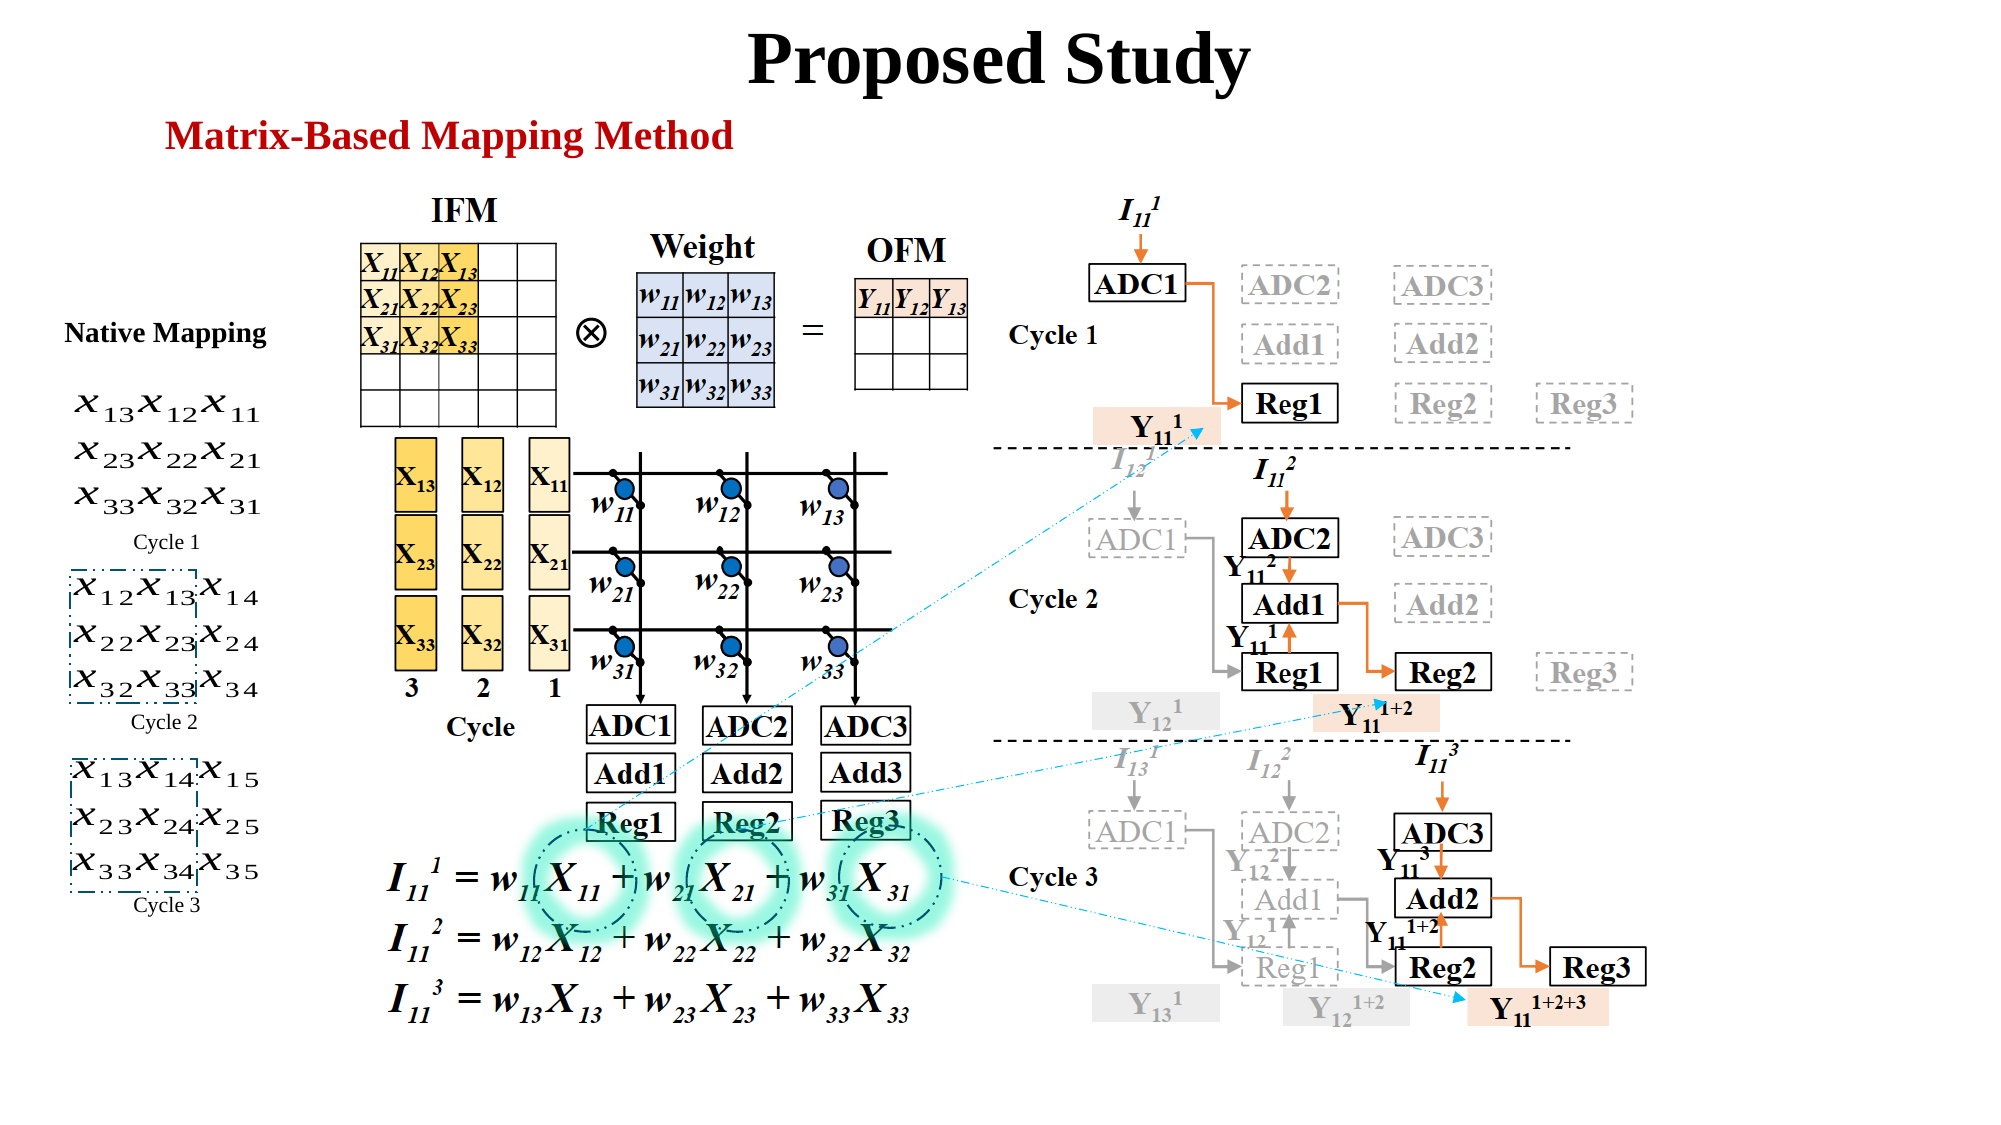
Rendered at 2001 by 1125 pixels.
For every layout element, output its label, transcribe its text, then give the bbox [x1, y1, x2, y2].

text_box Native Mapping [0, 305, 345, 356]
text_box Cycle 1 [118, 519, 216, 561]
text_box Cycle 3 [118, 882, 216, 924]
text_box Cycle 2 [115, 700, 214, 742]
picture [345, 192, 1655, 1030]
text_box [534, 427, 1466, 1000]
text_box Matrix-Based Mapping Method [0, 100, 2000, 165]
text_box Proposed Study [0, 0, 2000, 100]
text_box [70, 758, 198, 893]
text_box [69, 569, 197, 704]
